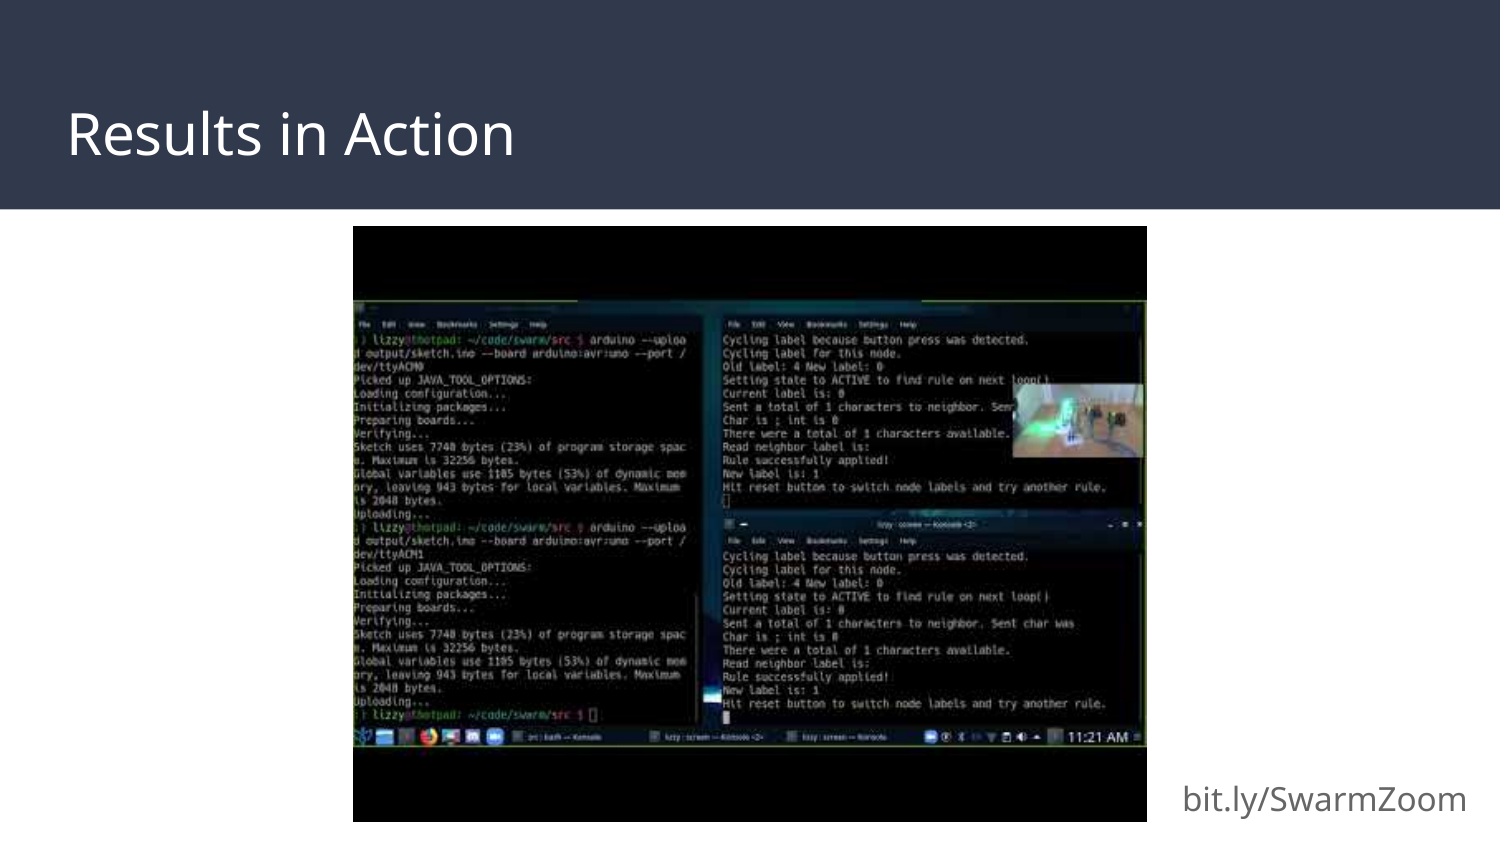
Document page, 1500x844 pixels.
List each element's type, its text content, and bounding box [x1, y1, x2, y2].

title Results in Action [51, 82, 1449, 185]
picture [353, 226, 1147, 822]
list bit.ly/SwarmZoom [1151, 756, 1483, 822]
